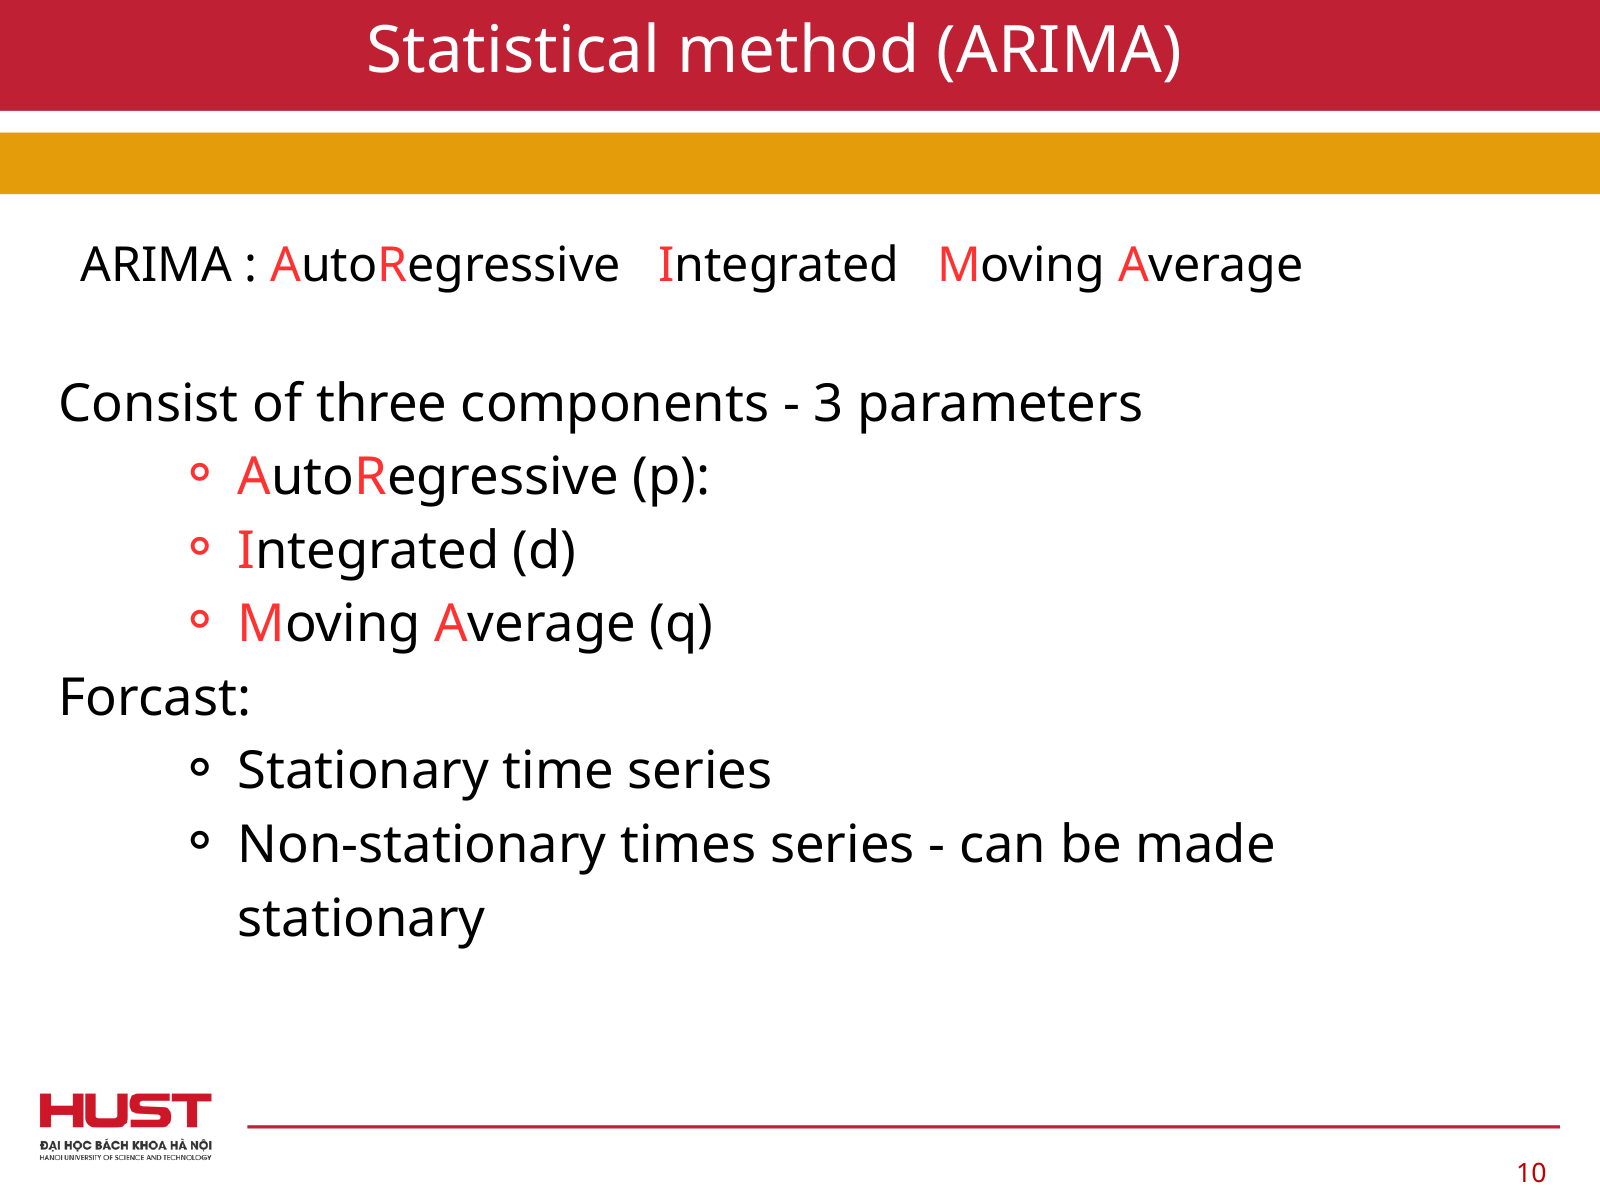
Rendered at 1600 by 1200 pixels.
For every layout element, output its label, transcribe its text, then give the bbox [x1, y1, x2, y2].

text_box Statistical method (ARIMA) [366, 22, 1382, 150]
text_box Consist of three components - 3 parameters AutoRegressive (p): Integrated (d) Moving Average (q) Forcast: Stationary time series Non-stationary times series - can be made stationary [58, 357, 1530, 1021]
text_box 10 [1216, 1155, 1547, 1188]
text_box ARIMA : AutoRegressive Integrated Moving Average [80, 223, 1600, 292]
text_box [0, 0, 1600, 1200]
